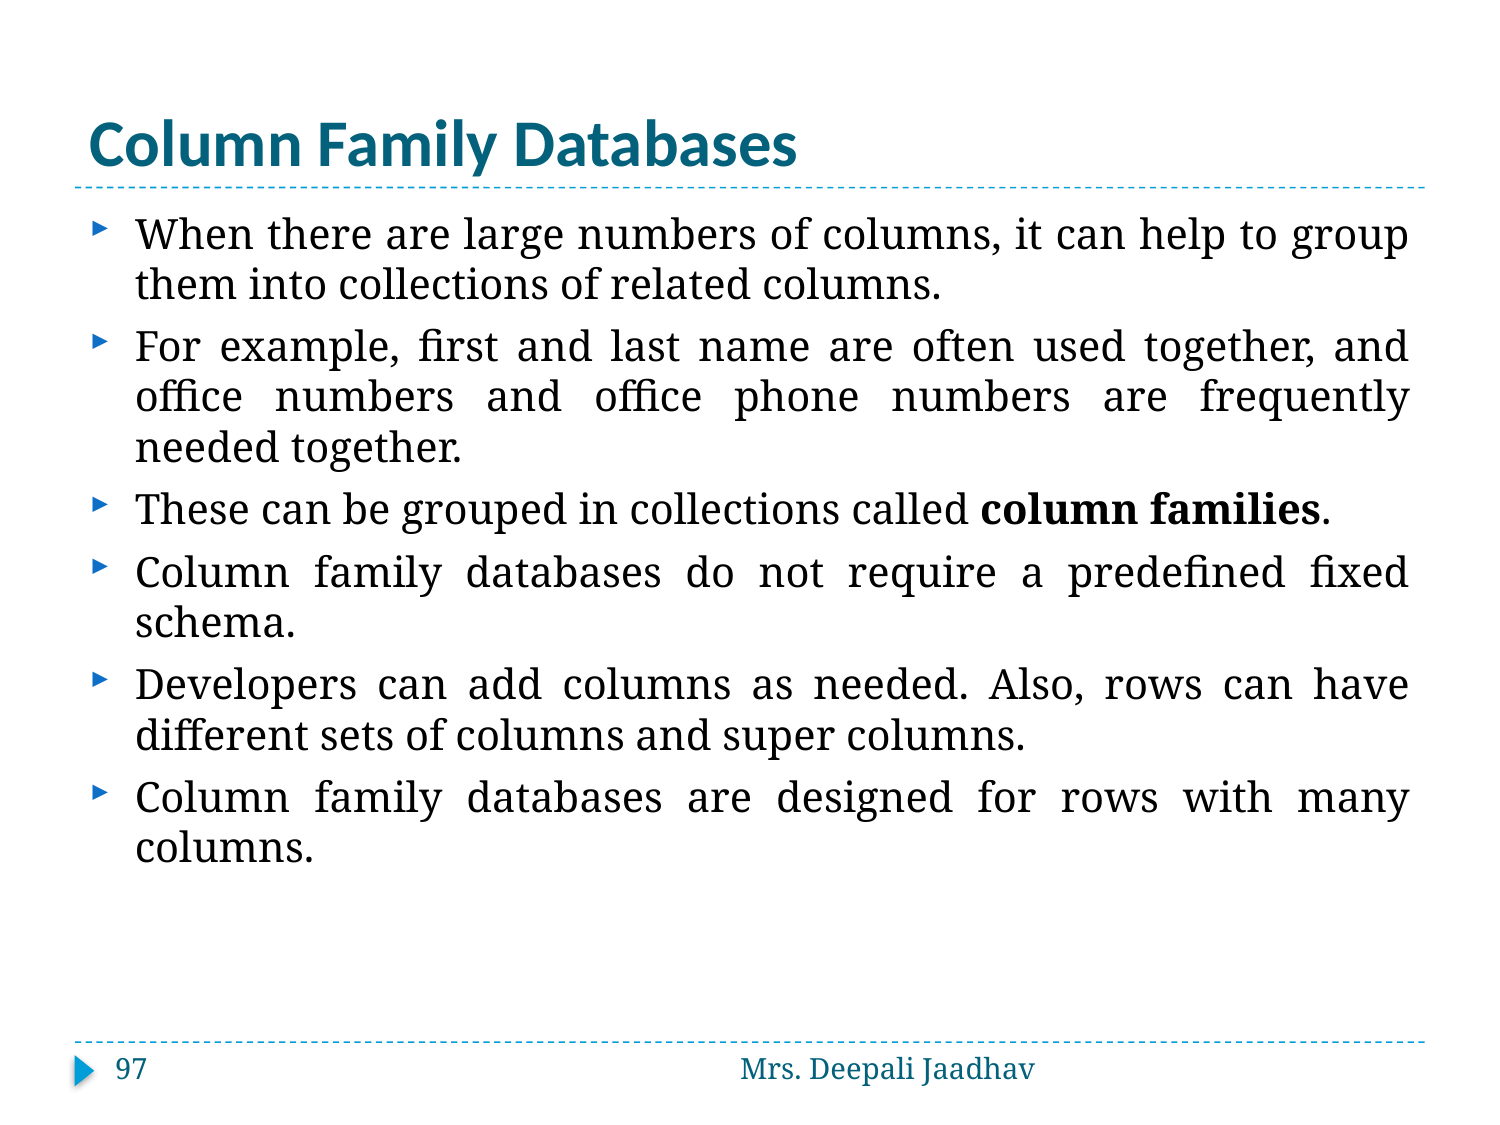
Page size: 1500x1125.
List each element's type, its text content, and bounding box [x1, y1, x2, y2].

title Column Family Databases [75, 24, 1425, 188]
slide_number 97 [100, 1042, 426, 1103]
list When there are large numbers of columns, it can help to group them into collections of related columns. For example, first and last name are often used together, and office numbers and office phone numbers are frequently needed together. These can be grouped in collections called column families. Column family databases do not require a predefined fixed schema. Developers can add columns as needed. Also, rows can have different sets of columns and super columns. Column family databases are designed for rows with many columns. [75, 200, 1425, 1010]
footer Mrs. Deepali Jaadhav [475, 1042, 1051, 1103]
